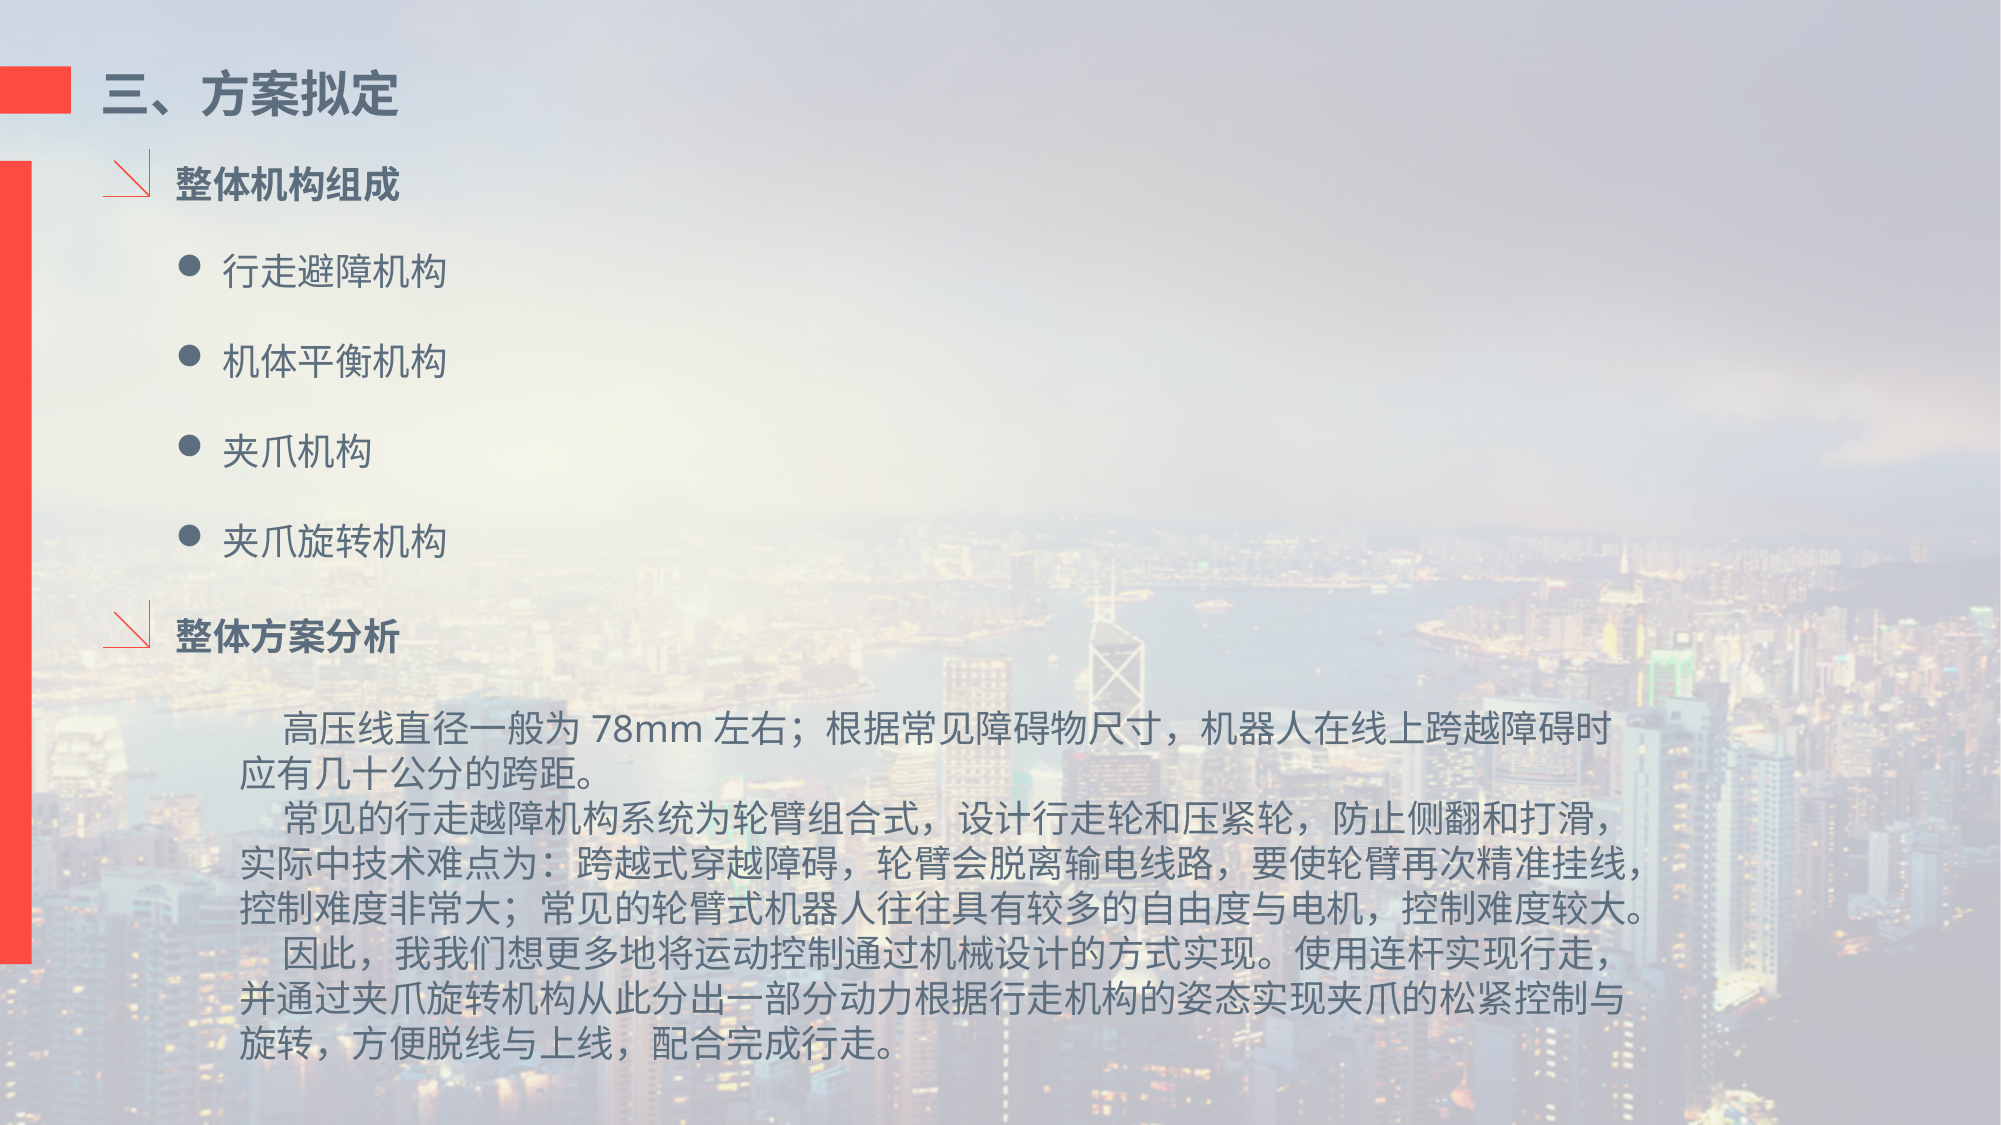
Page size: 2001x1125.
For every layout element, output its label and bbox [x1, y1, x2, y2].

picture [0, 0, 2001, 1125]
text_box [102, 148, 150, 197]
text_box [102, 600, 150, 648]
